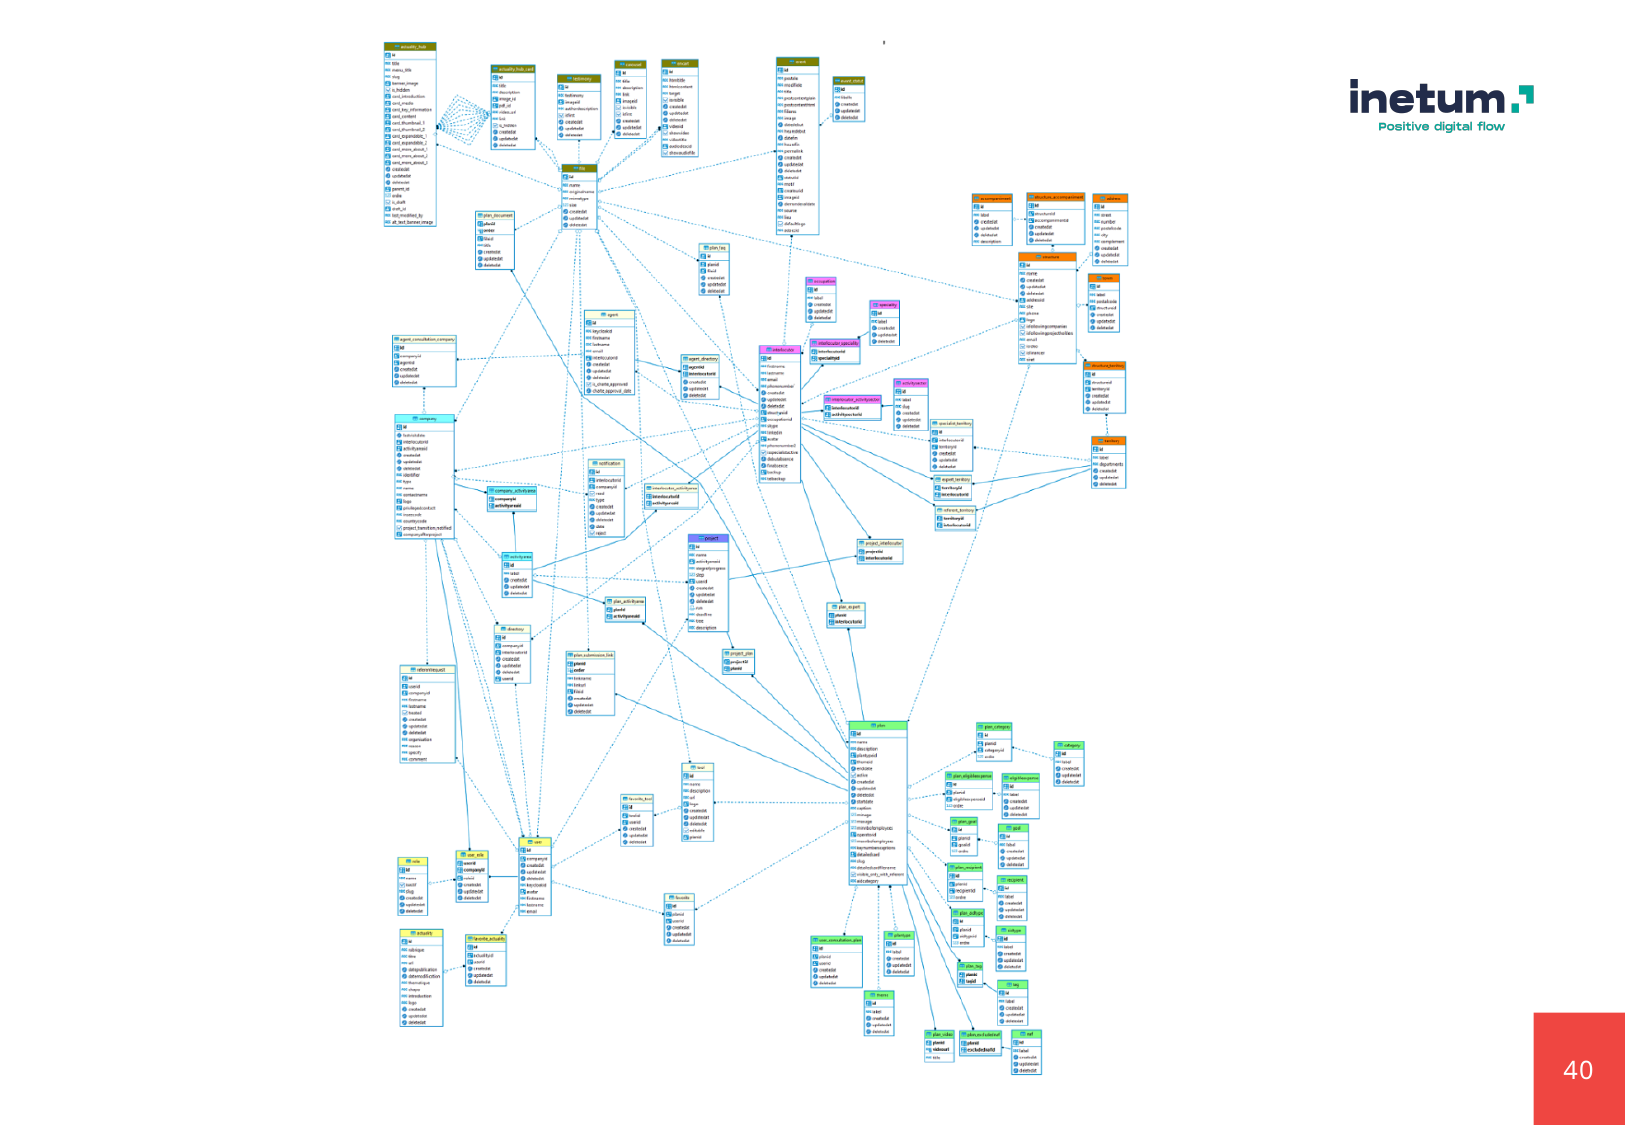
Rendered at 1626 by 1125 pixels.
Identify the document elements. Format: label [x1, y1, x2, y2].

picture [1350, 79, 1534, 133]
picture [232, 42, 1276, 1083]
